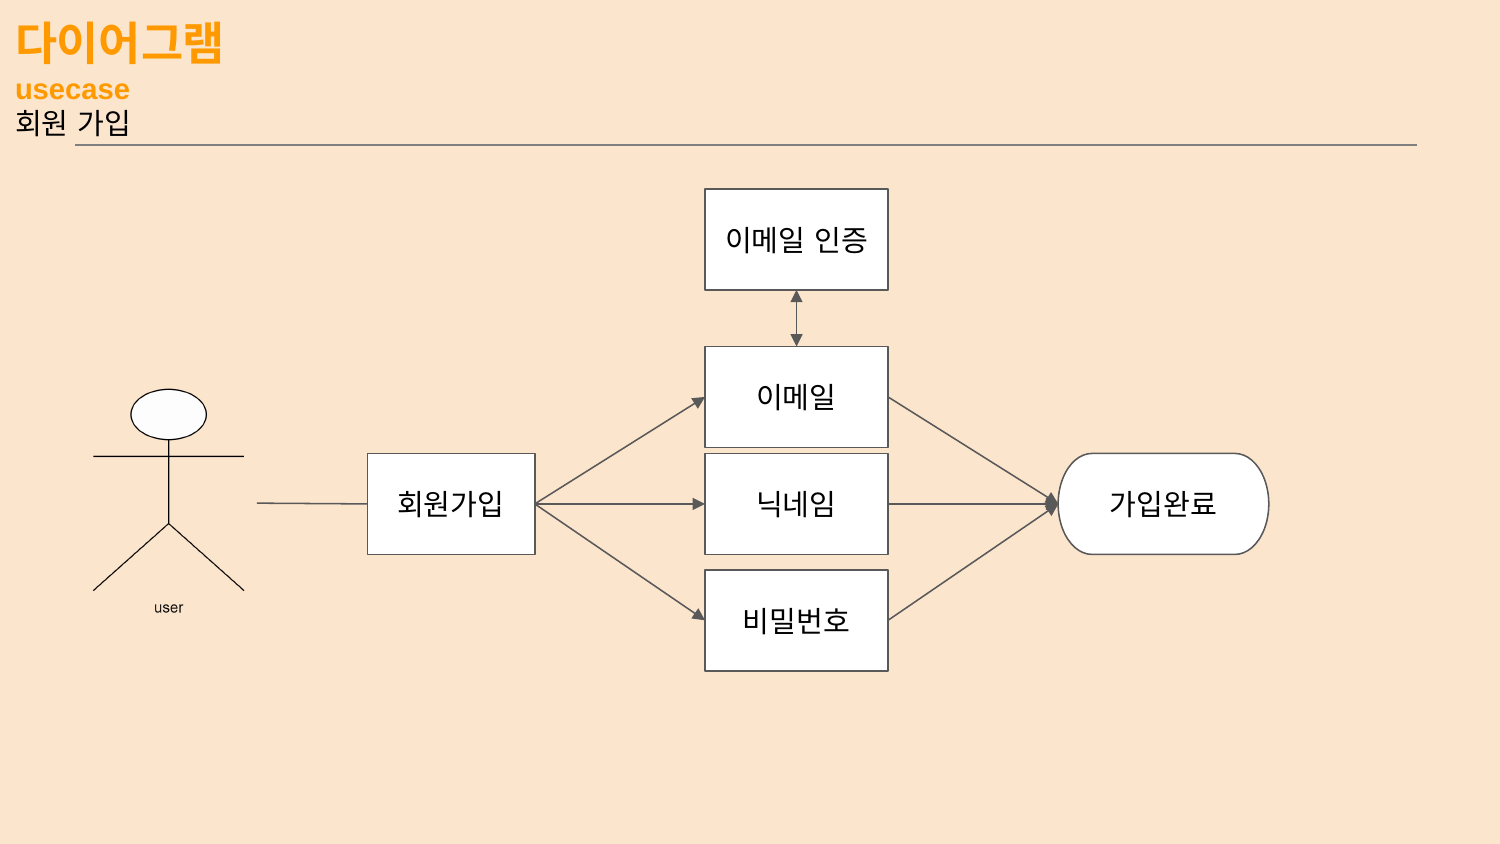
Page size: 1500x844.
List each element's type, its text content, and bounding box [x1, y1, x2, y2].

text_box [887, 396, 1059, 502]
text_box 닉네임 [710, 453, 882, 555]
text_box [534, 512, 706, 621]
text_box 이메일 인증 [705, 188, 889, 290]
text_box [887, 510, 1059, 621]
picture [79, 376, 258, 631]
text_box 다이어그램 usecase 회원 가입 [0, 0, 344, 155]
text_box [534, 396, 706, 503]
text_box 비밀번호 [705, 569, 889, 671]
text_box 이메일 [705, 346, 889, 448]
text_box 가입완료 [1063, 453, 1269, 555]
text_box 회원가입 [367, 453, 529, 555]
